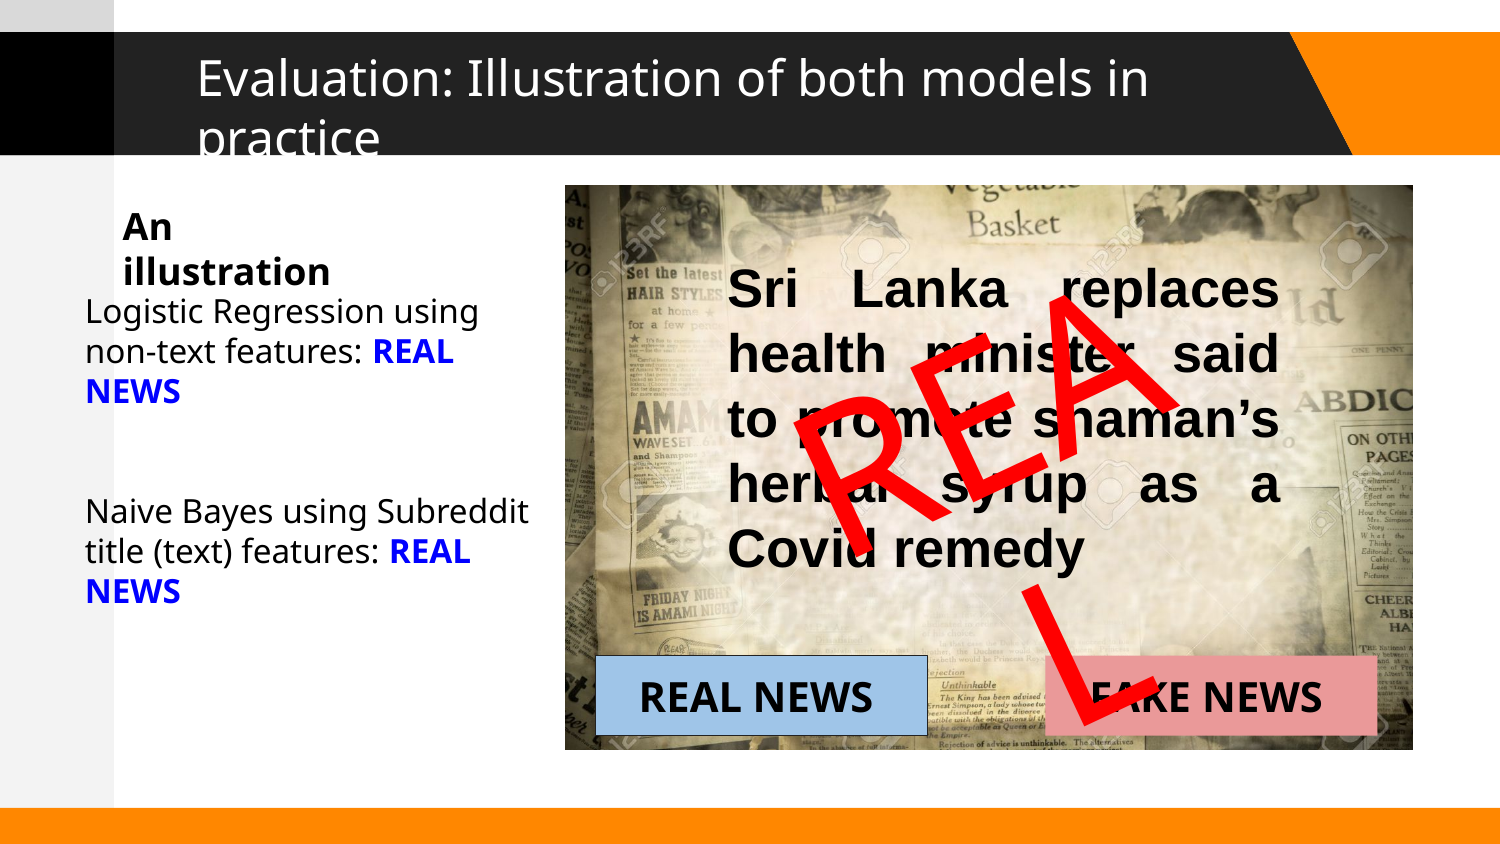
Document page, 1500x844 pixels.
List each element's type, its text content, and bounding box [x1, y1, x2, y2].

text_box Naive Bayes using Subreddit title (text) features: REAL NEWS [70, 475, 560, 666]
title Evaluation: Illustration of both models in practice [181, 45, 1285, 169]
picture [565, 185, 1413, 751]
text_box An illustration [107, 188, 402, 275]
text_box REAL [890, 759, 1150, 844]
text_box Logistic Regression using non-text features: REAL NEWS [70, 275, 560, 426]
